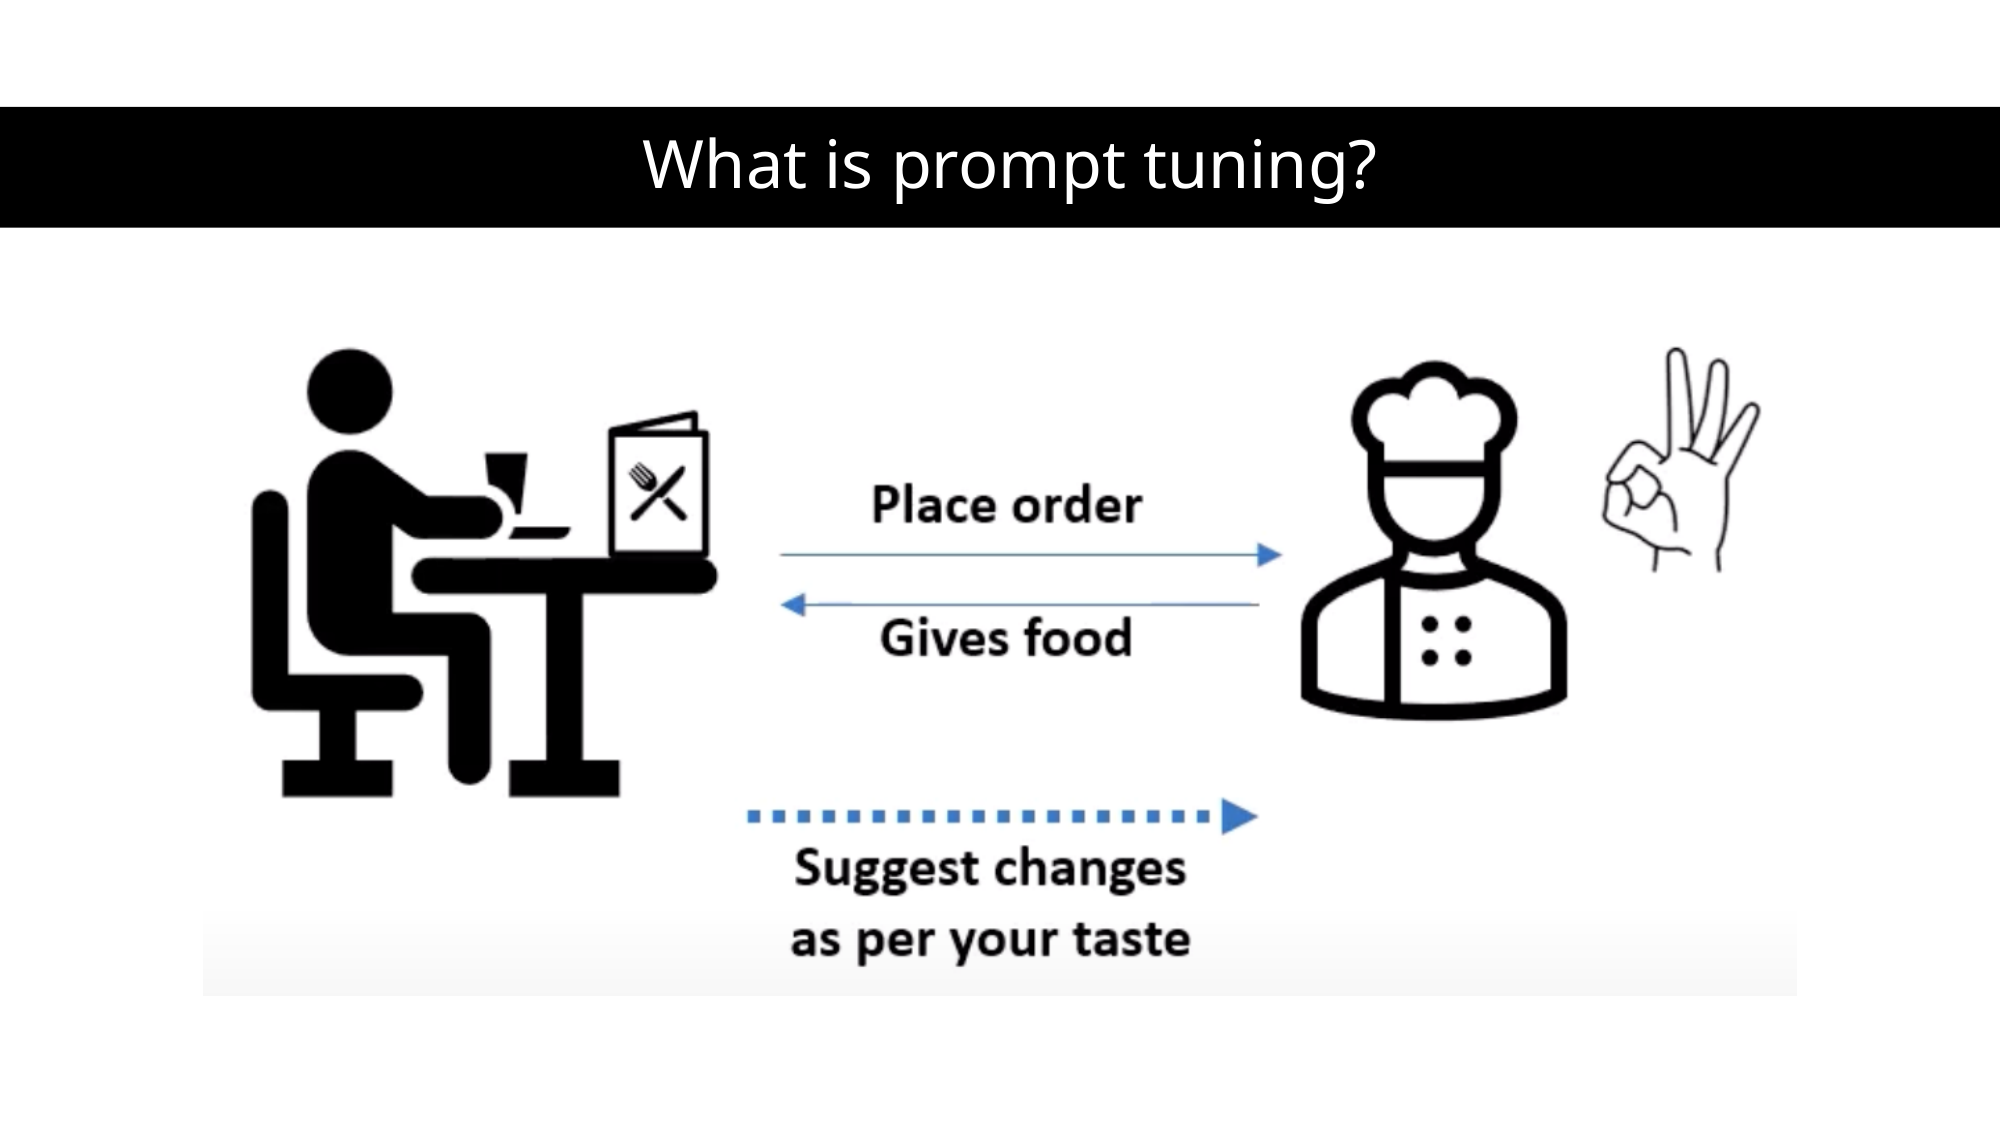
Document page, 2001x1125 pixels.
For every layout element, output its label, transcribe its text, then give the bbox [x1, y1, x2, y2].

title What is prompt tuning? [91, 105, 1931, 228]
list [202, 274, 1797, 997]
text_box [0, 105, 2000, 229]
